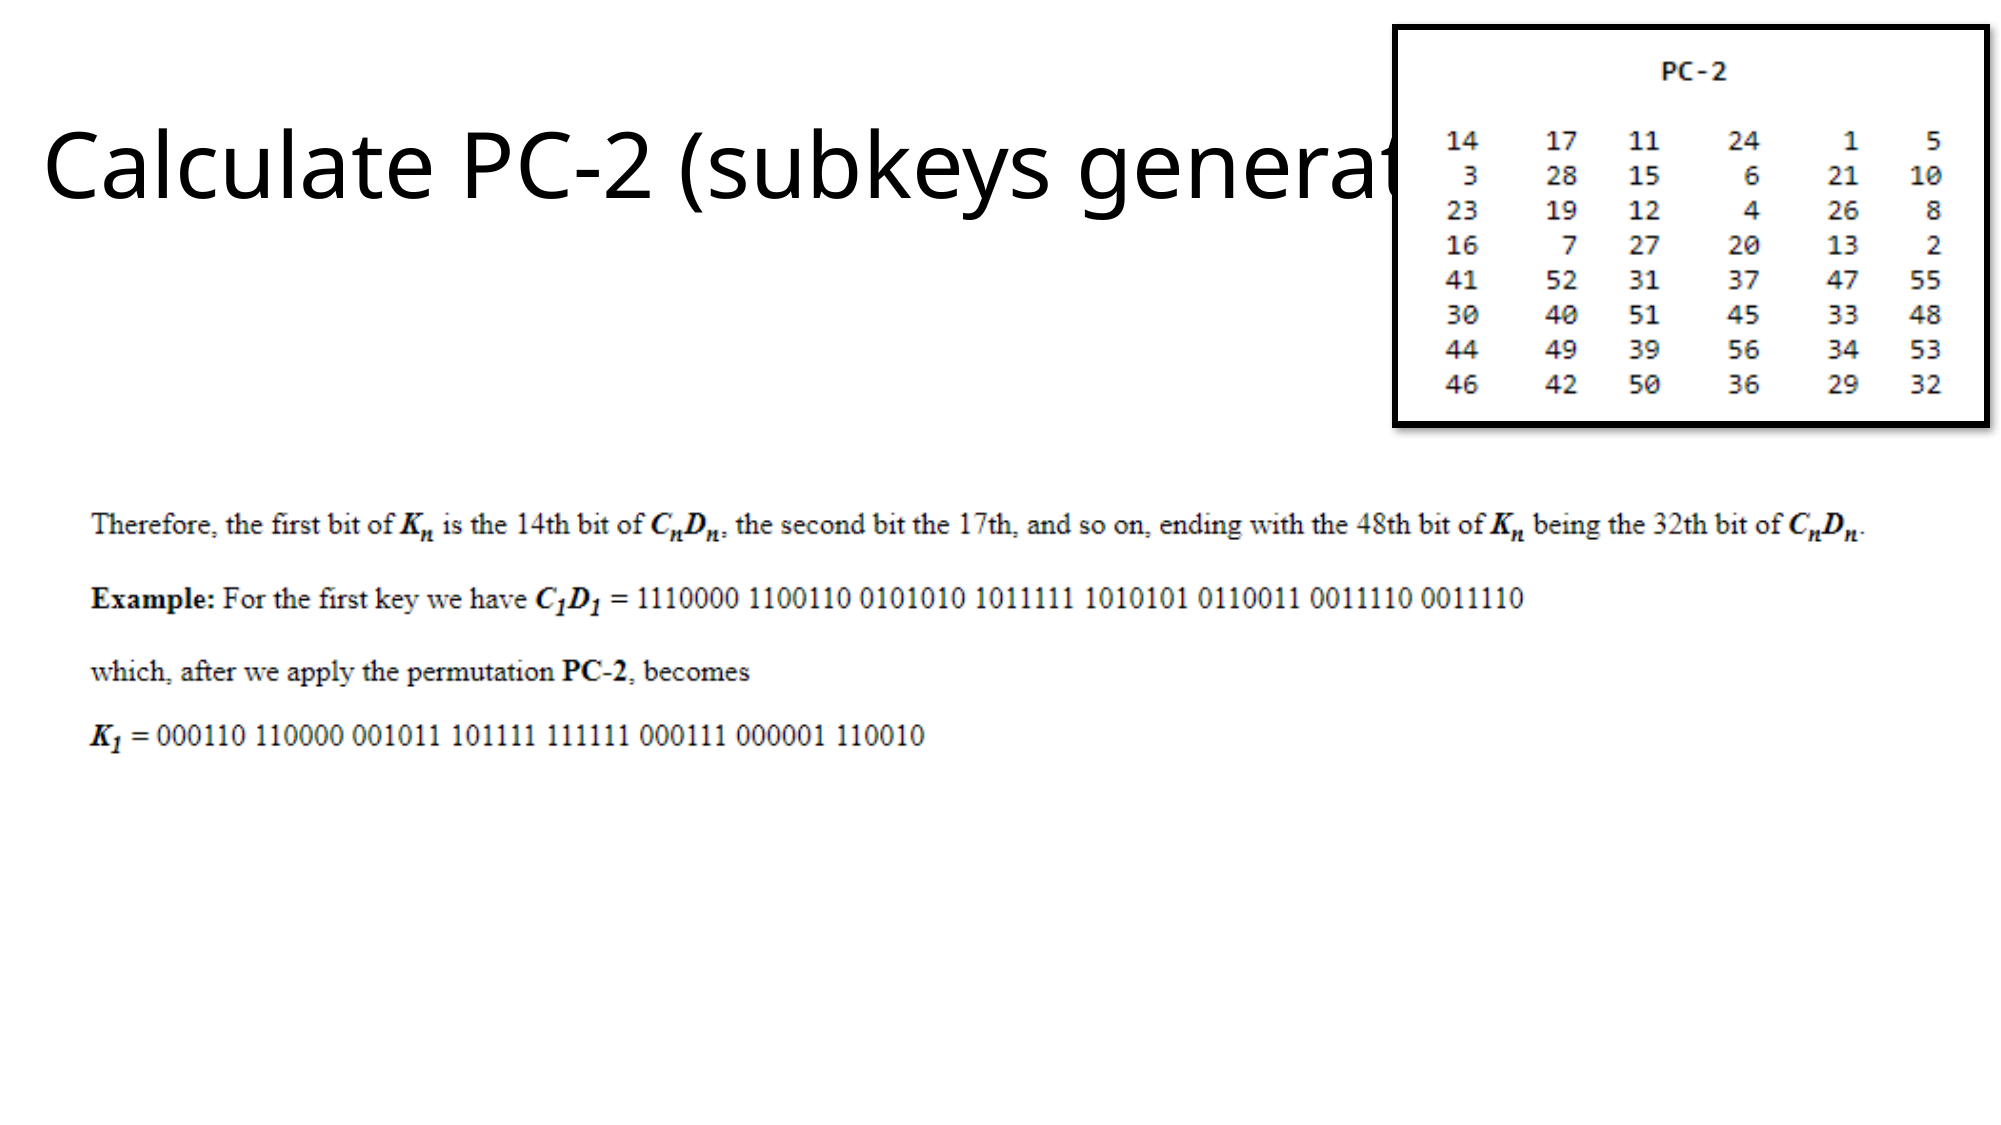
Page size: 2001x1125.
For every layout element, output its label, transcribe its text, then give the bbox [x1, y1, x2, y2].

picture [1398, 30, 1984, 422]
picture [77, 498, 1883, 769]
title Calculate PC-2 (subkeys generated) [27, 59, 1390, 278]
